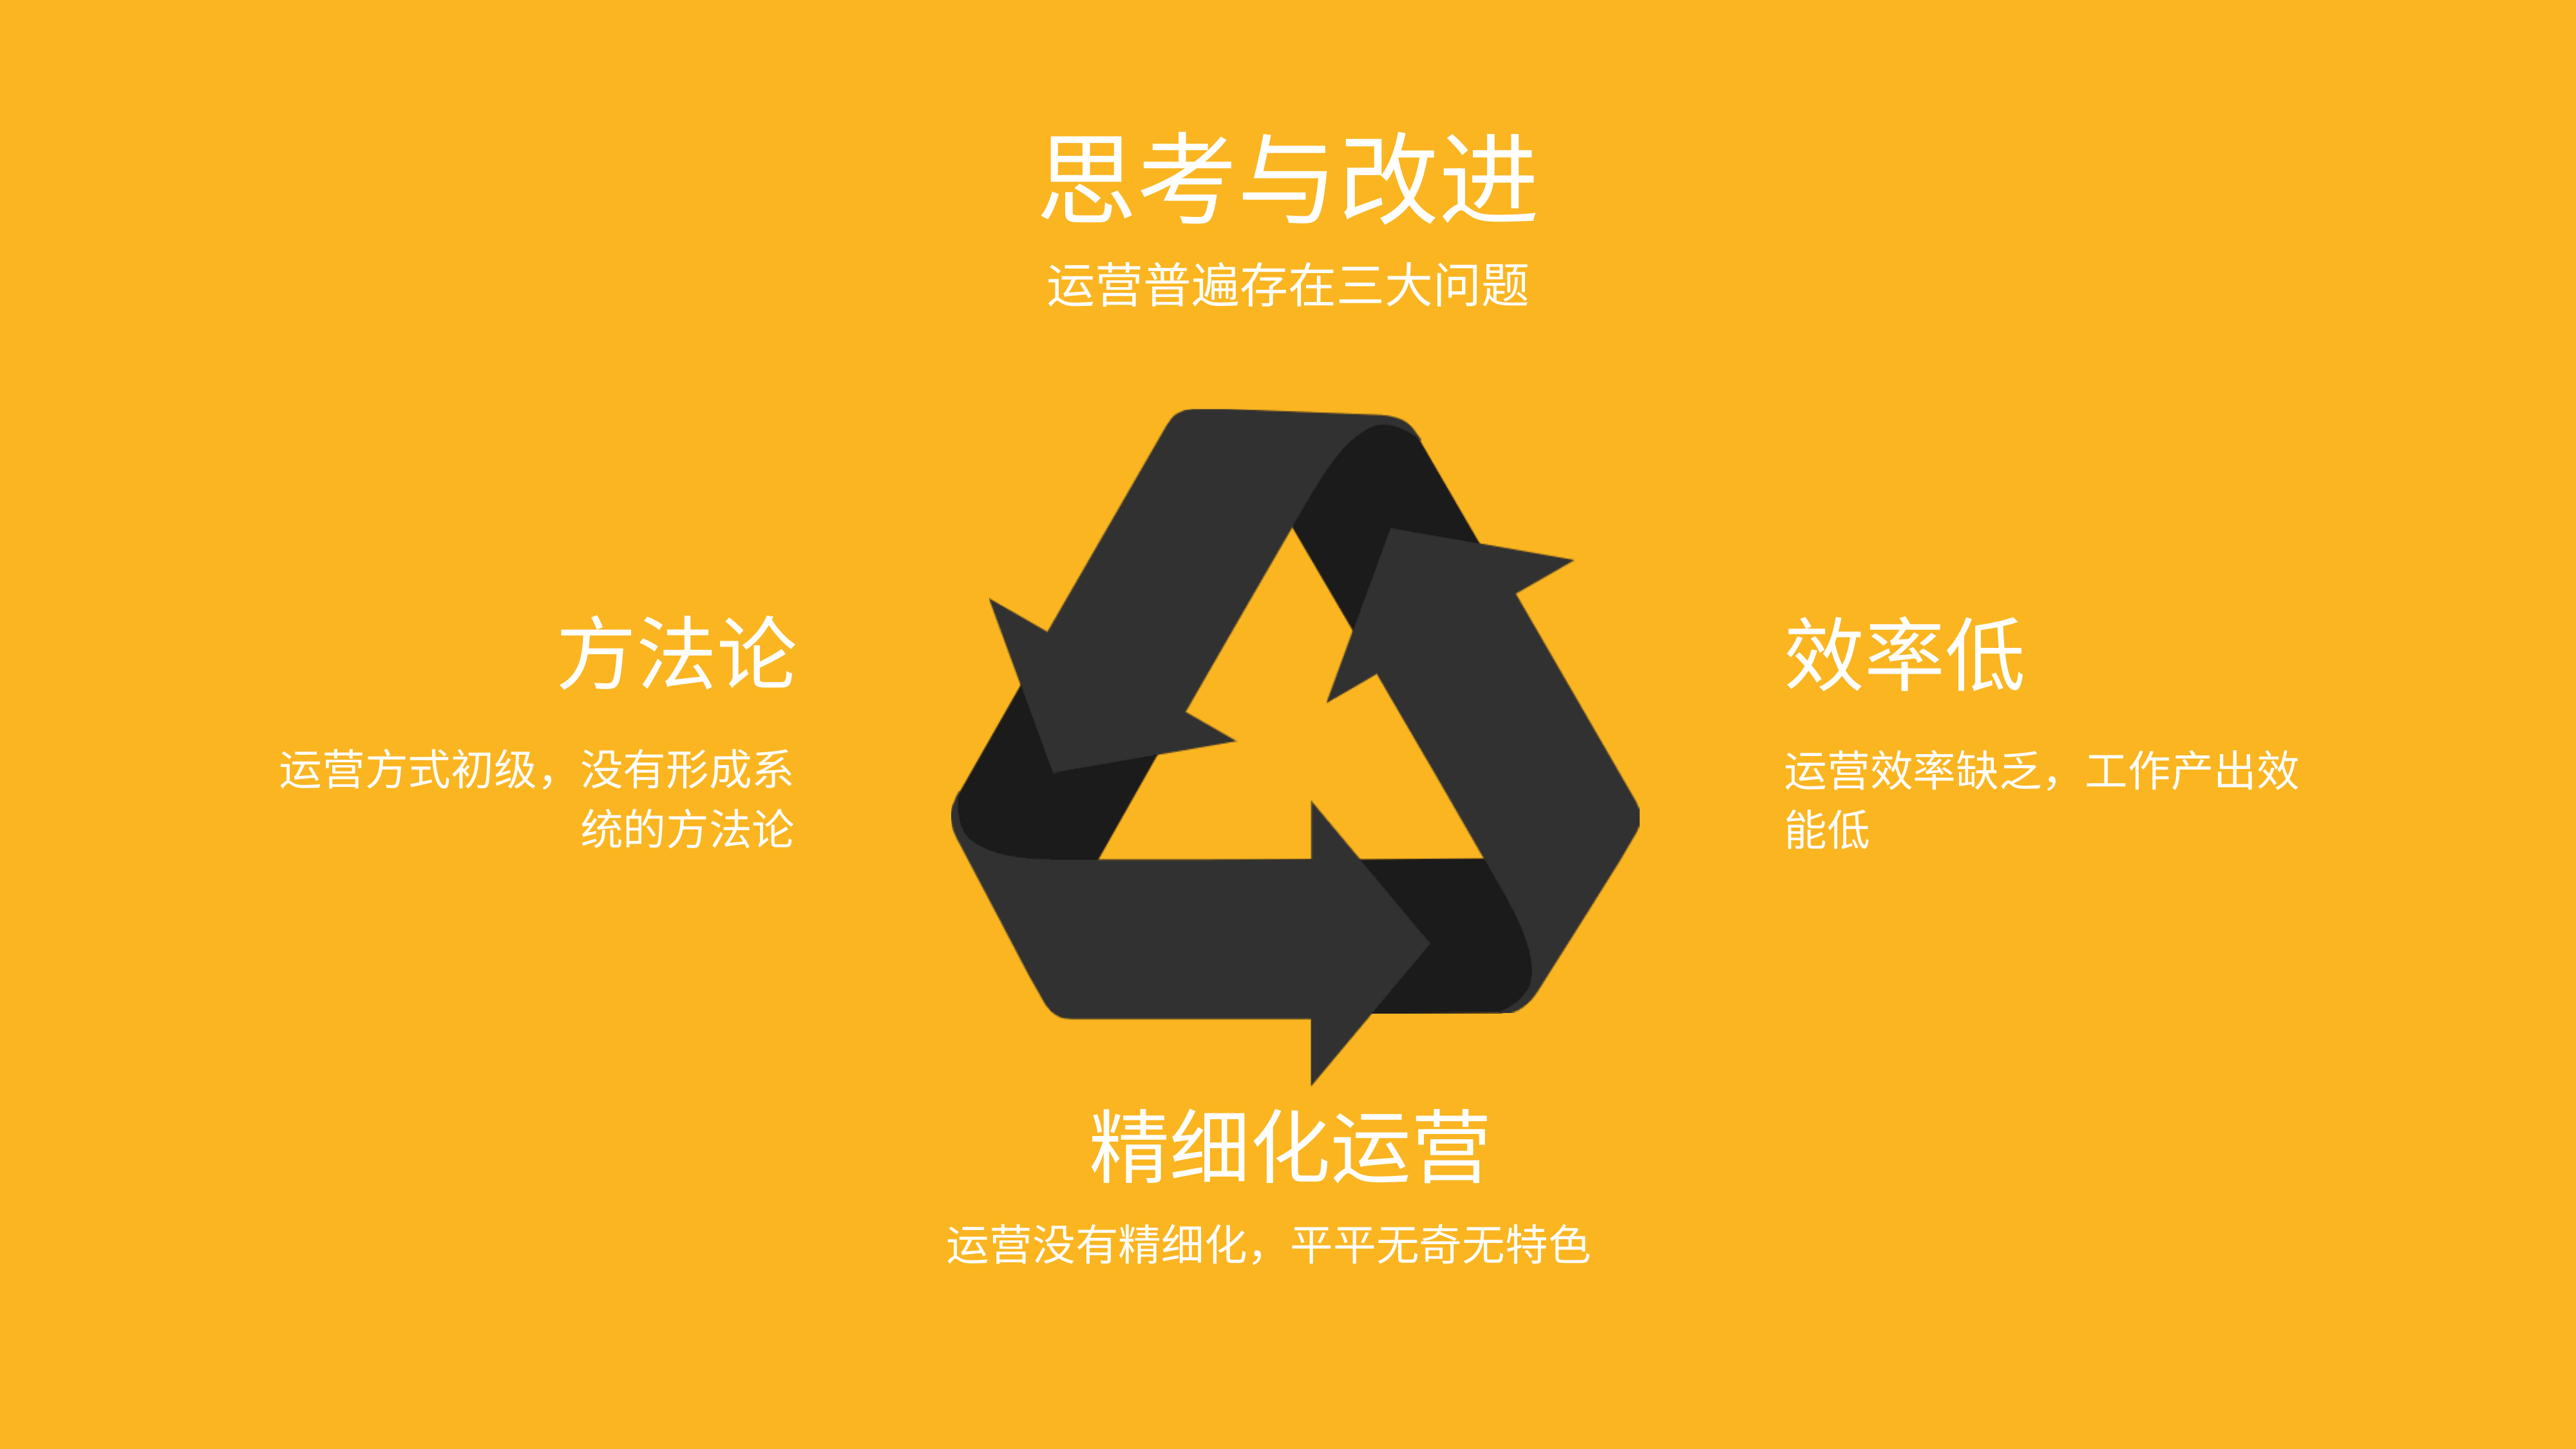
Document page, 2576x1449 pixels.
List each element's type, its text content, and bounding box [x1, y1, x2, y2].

text_box 思考与改进 [791, 111, 1785, 232]
text_box 方法论 [219, 598, 808, 695]
text_box 效率低 [1774, 600, 2369, 697]
text_box 运营没有精细化，平平无奇无特色 [819, 1204, 1719, 1264]
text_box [951, 409, 1640, 1087]
text_box 运营普遍存在三大问题 [776, 250, 1800, 308]
text_box 运营效率缺乏，工作产出效能低 [1774, 730, 2351, 850]
text_box 精细化运营 [862, 1091, 1719, 1188]
text_box 运营方式初级，没有形成系统的方法论 [233, 729, 805, 849]
